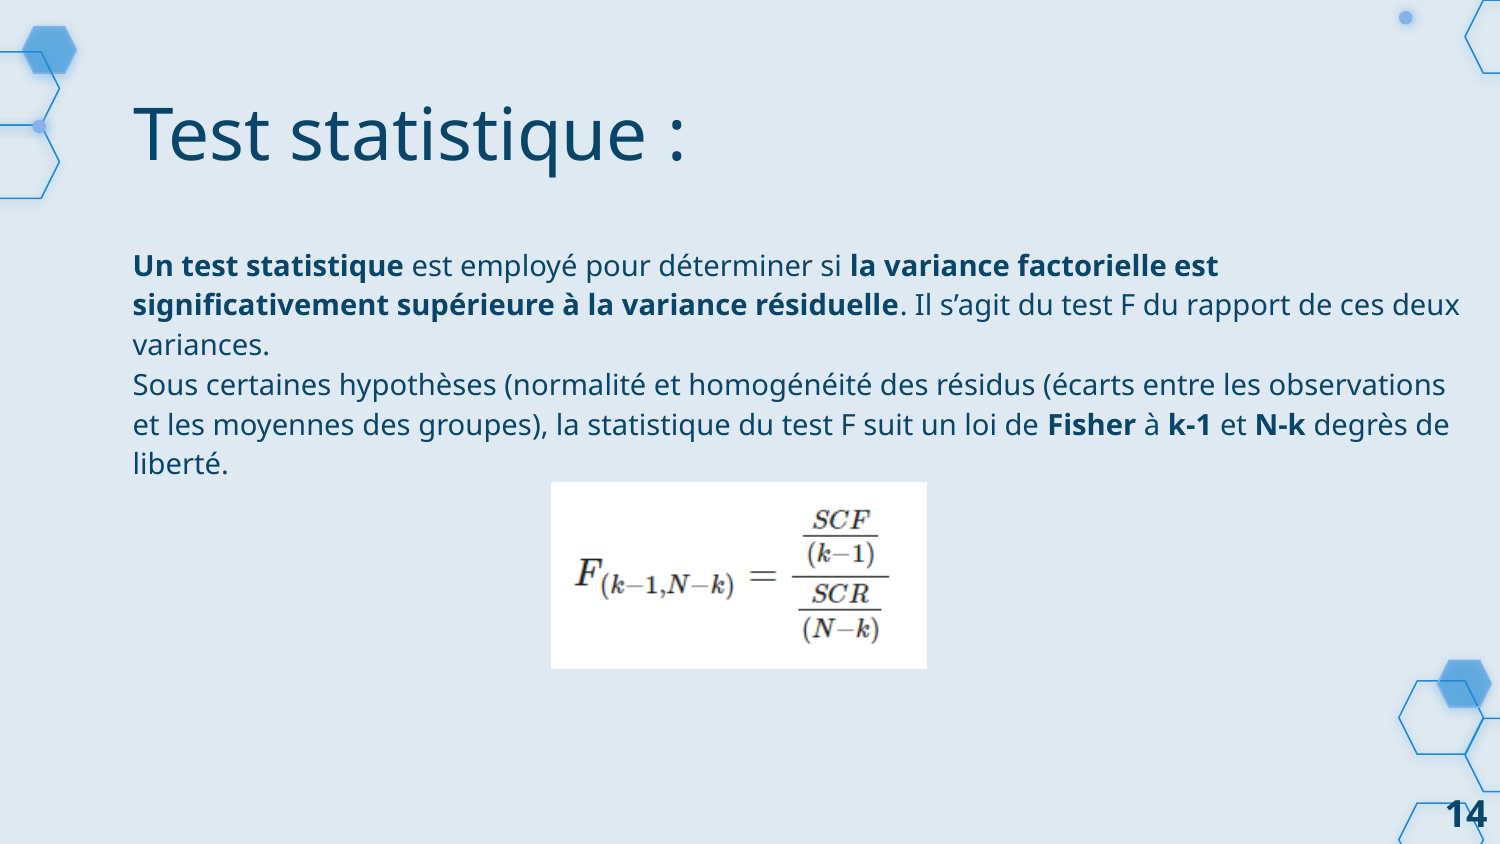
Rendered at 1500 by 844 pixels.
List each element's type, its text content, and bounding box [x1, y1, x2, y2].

title Test statistique : [118, 72, 1382, 167]
picture [551, 482, 927, 669]
text_box Un test statistique est employé pour déterminer si la variance factorielle est significativement supérieure à la variance résiduelle. Il s’agit du test F du rapport de ces deux variances. Sous certaines hypothèses (normalité et homogénéité des résidus (écarts entre les observations et les moyennes des groupes), la statistique du test F suit un loi de Fisher à k-1 et N-k degrès de liberté. [117, 227, 1479, 423]
text_box 14 [1429, 782, 1500, 843]
